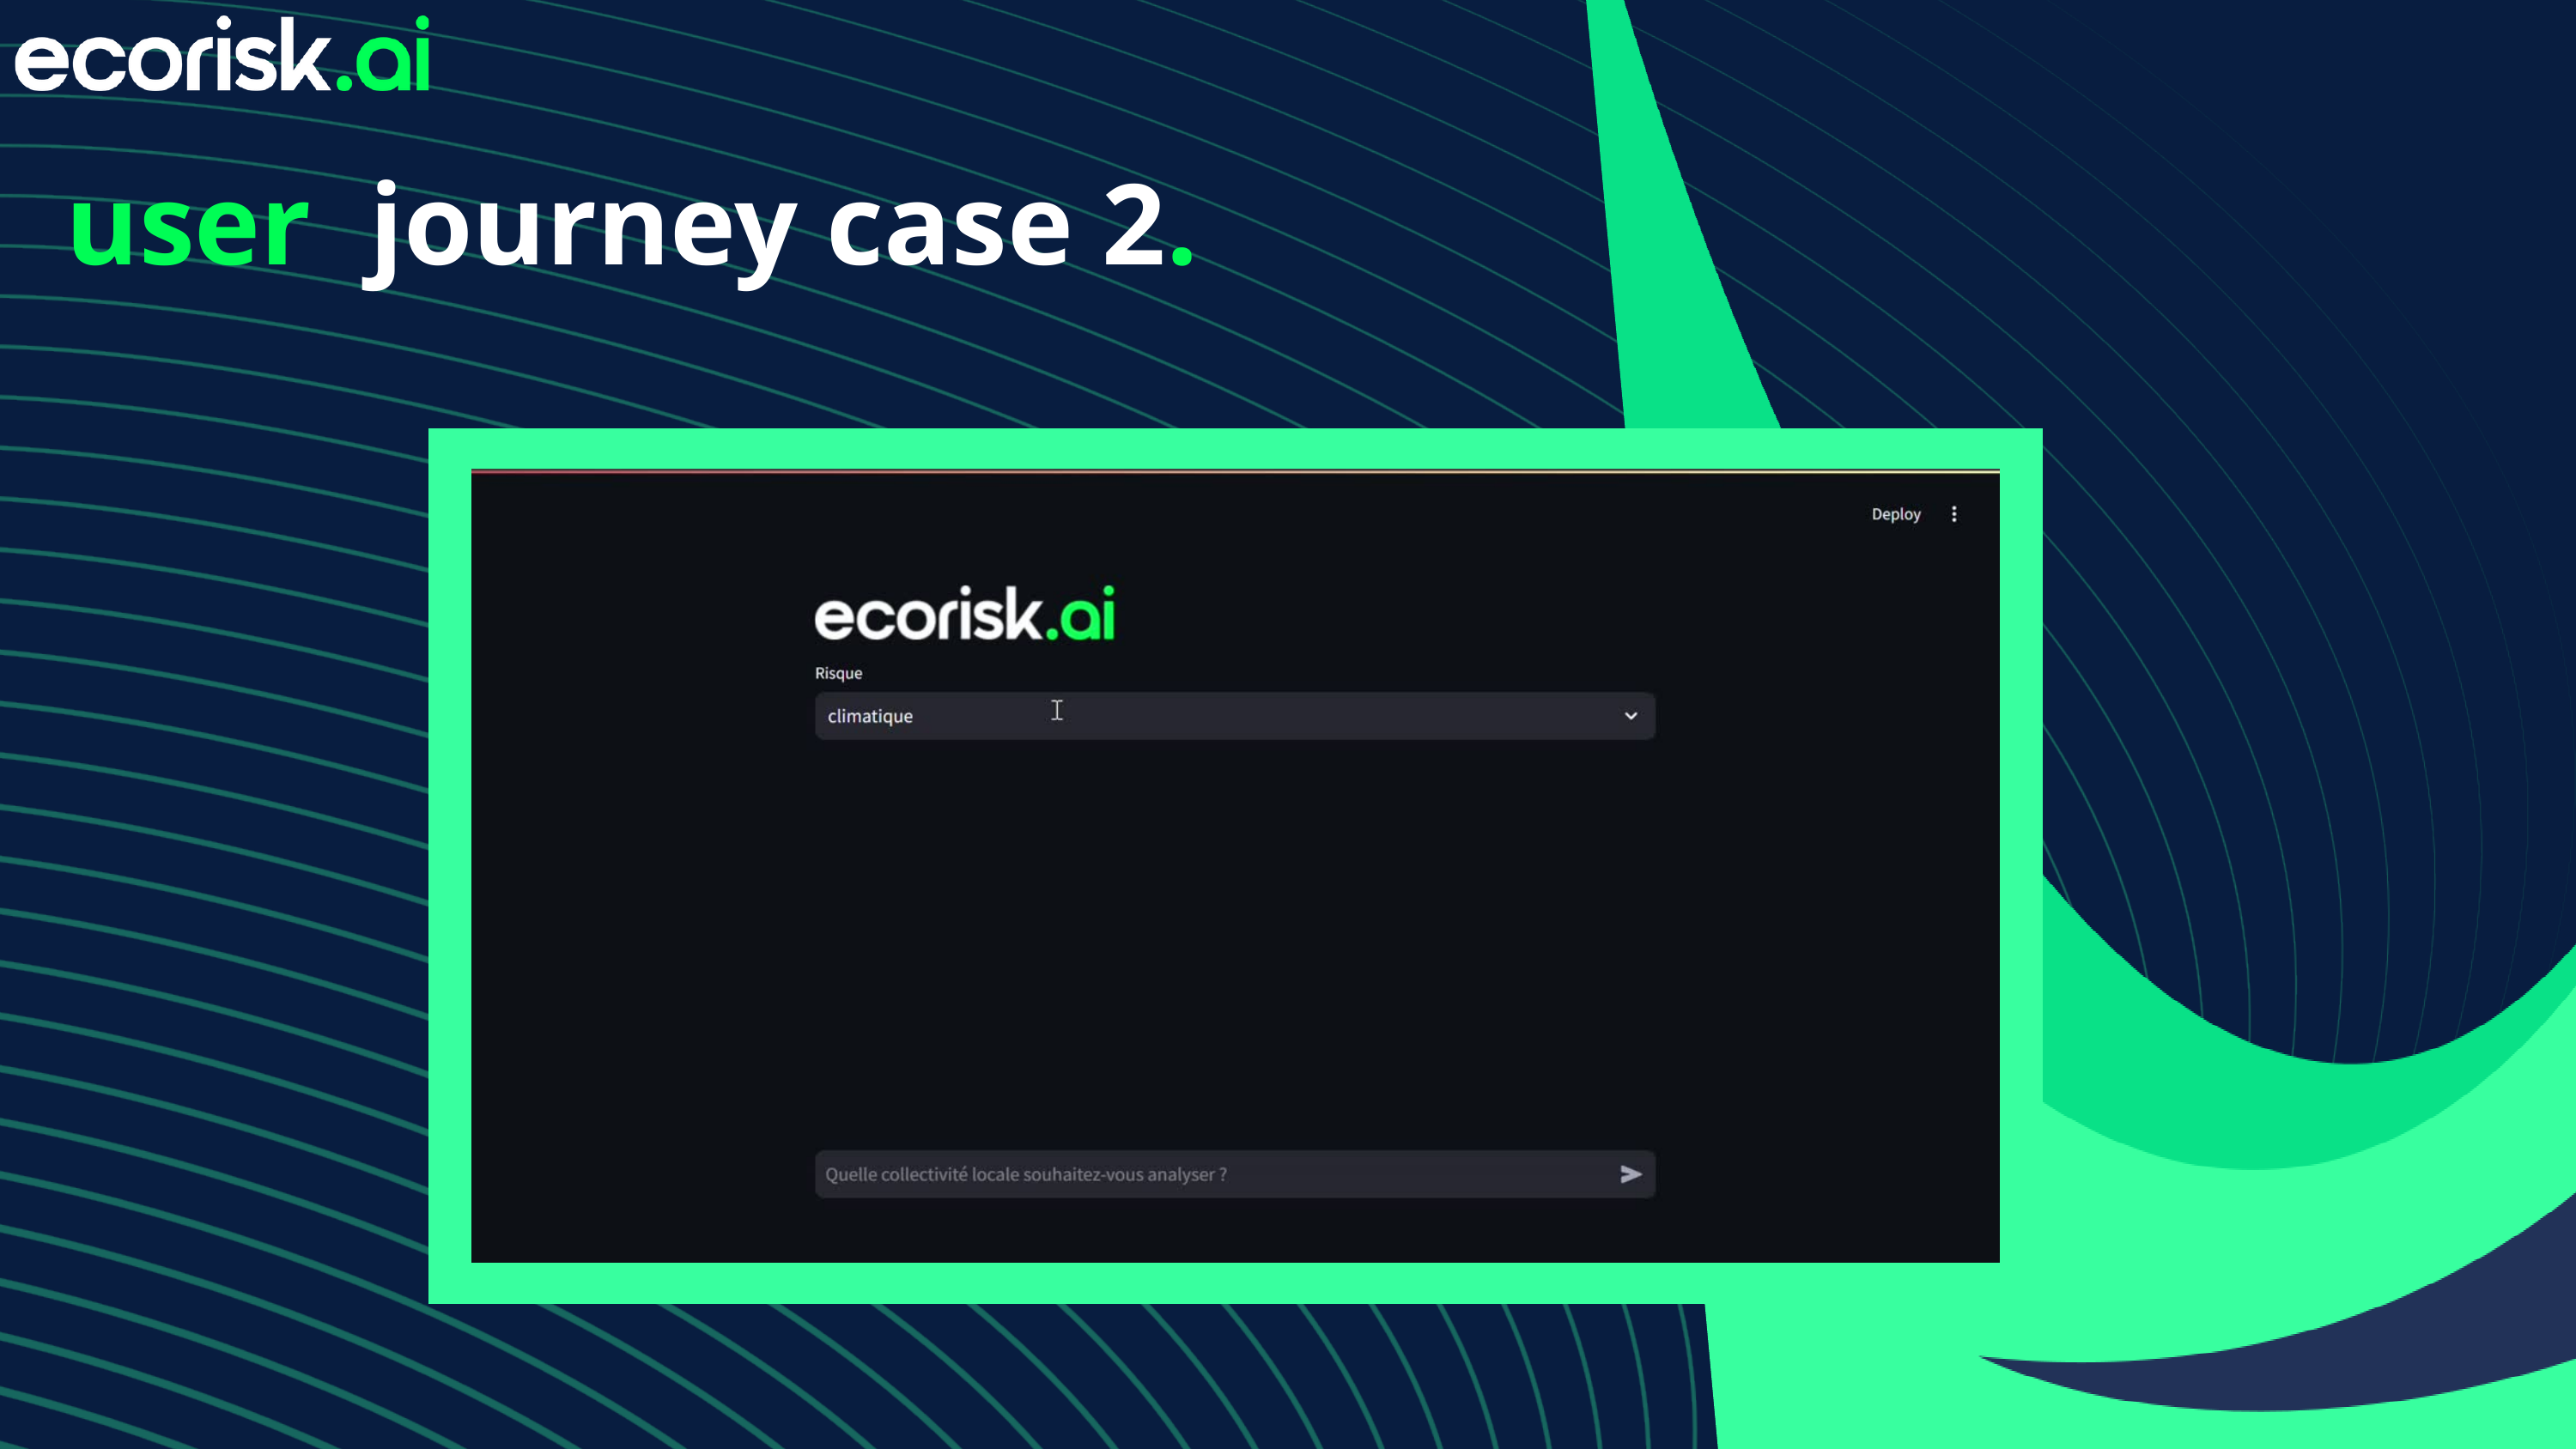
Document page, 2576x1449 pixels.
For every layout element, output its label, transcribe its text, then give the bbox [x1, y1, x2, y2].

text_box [471, 468, 2002, 1264]
text_box [15, 15, 429, 91]
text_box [428, 427, 2043, 1304]
text_box [0, 0, 1717, 1449]
text_box [1586, 0, 2576, 1449]
text_box user journey case 2. [65, 181, 1337, 392]
